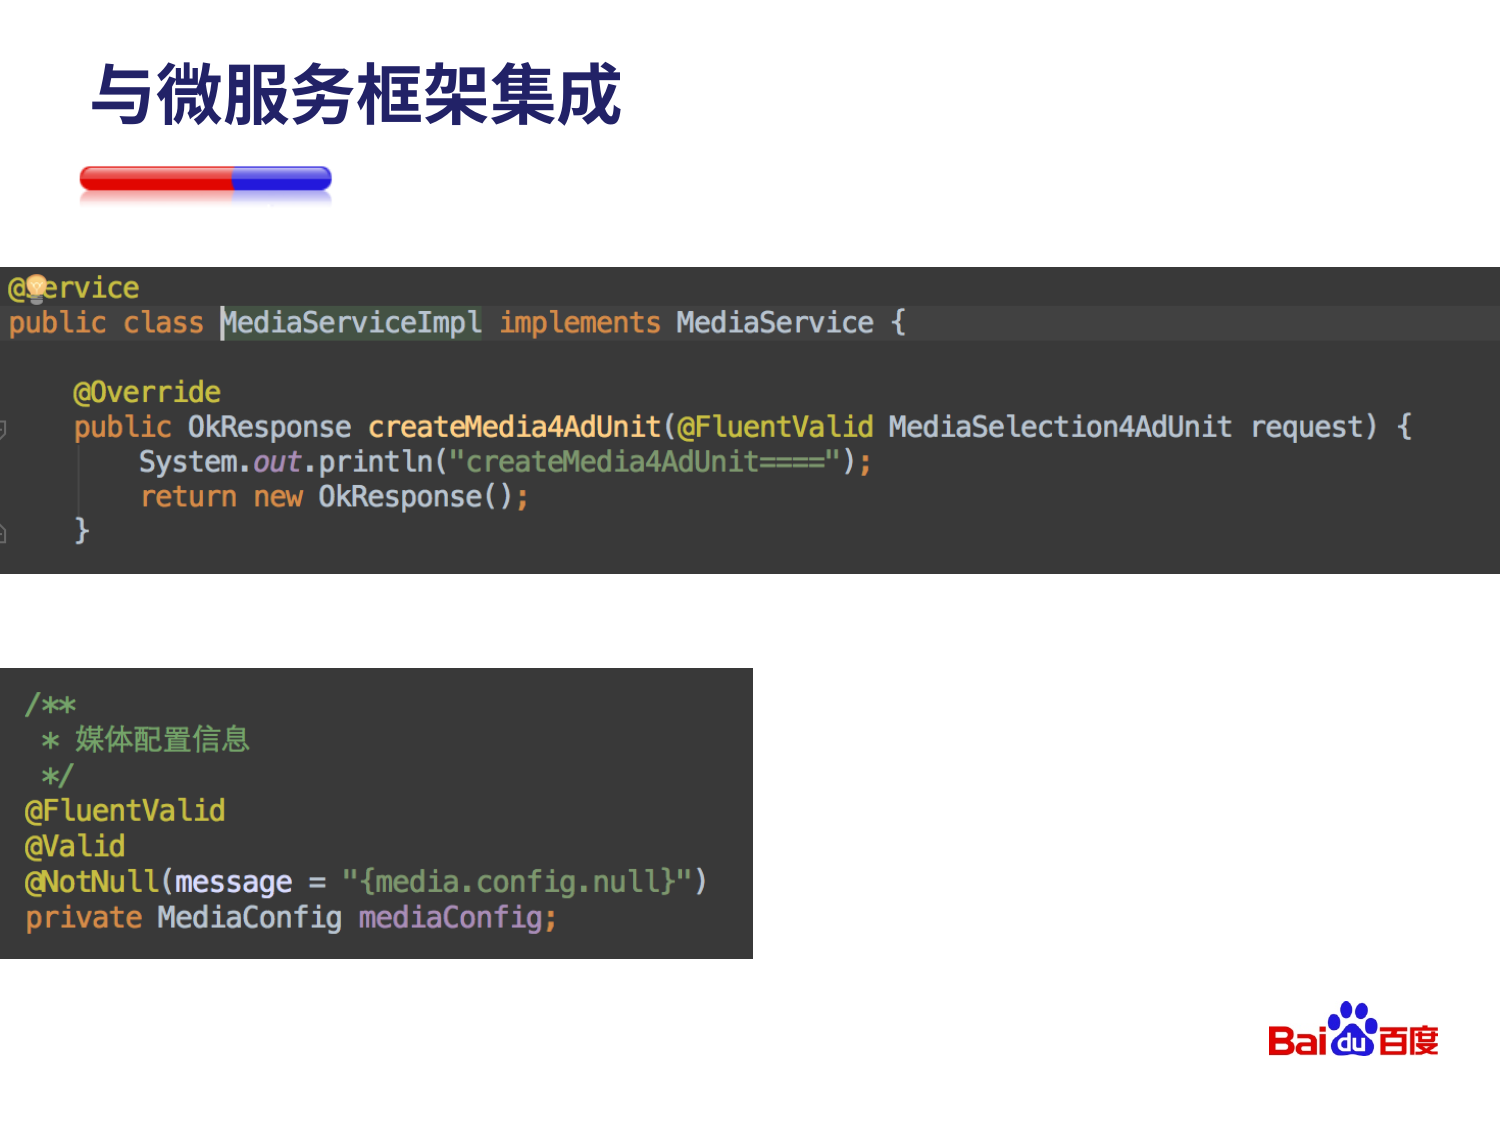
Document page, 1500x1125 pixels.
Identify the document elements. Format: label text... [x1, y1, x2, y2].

title 与微服务框架集成 [75, 45, 1425, 233]
picture [0, 266, 1500, 574]
picture [0, 668, 753, 959]
picture [1269, 1001, 1438, 1056]
